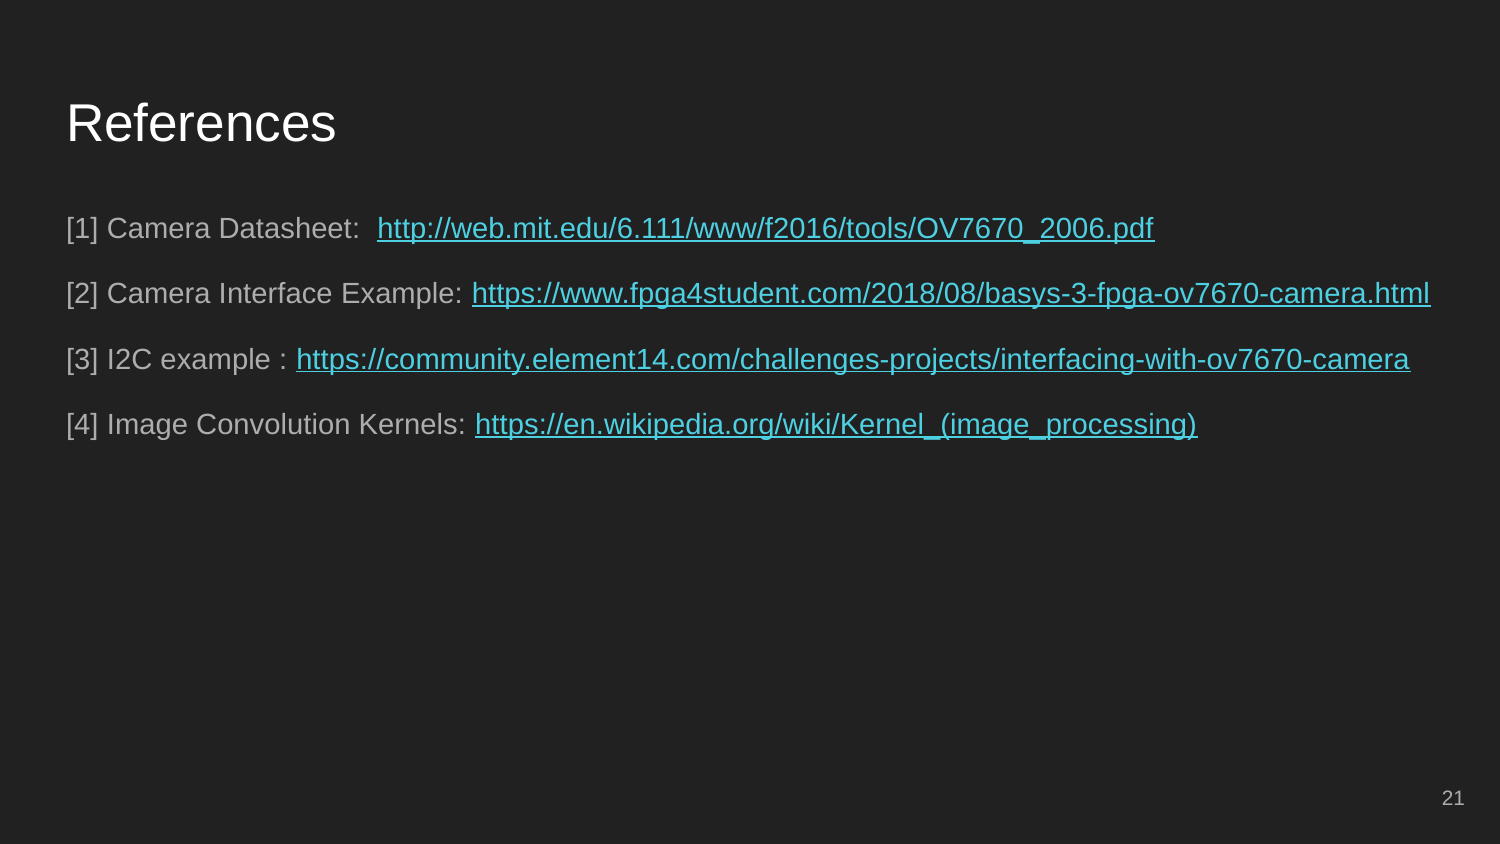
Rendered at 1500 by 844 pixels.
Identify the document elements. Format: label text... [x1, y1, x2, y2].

title References [51, 72, 1449, 167]
list [1] Camera Datasheet: http://web.mit.edu/6.111/www/f2016/tools/OV7670_2006.pdf [2] Camera Interface Example: https://www.fpga4student.com/2018/08/basys-3-fpga-ov7670-camera.html [3] I2C example : https://community.element14.com/challenges-projects/interfacing-with-ov7670-camera [4] Image Convolution Kernels: https://en.wikipedia.org/wiki/Kernel_(image_processing) [51, 189, 1449, 750]
slide_number ‹#› [1389, 764, 1480, 830]
